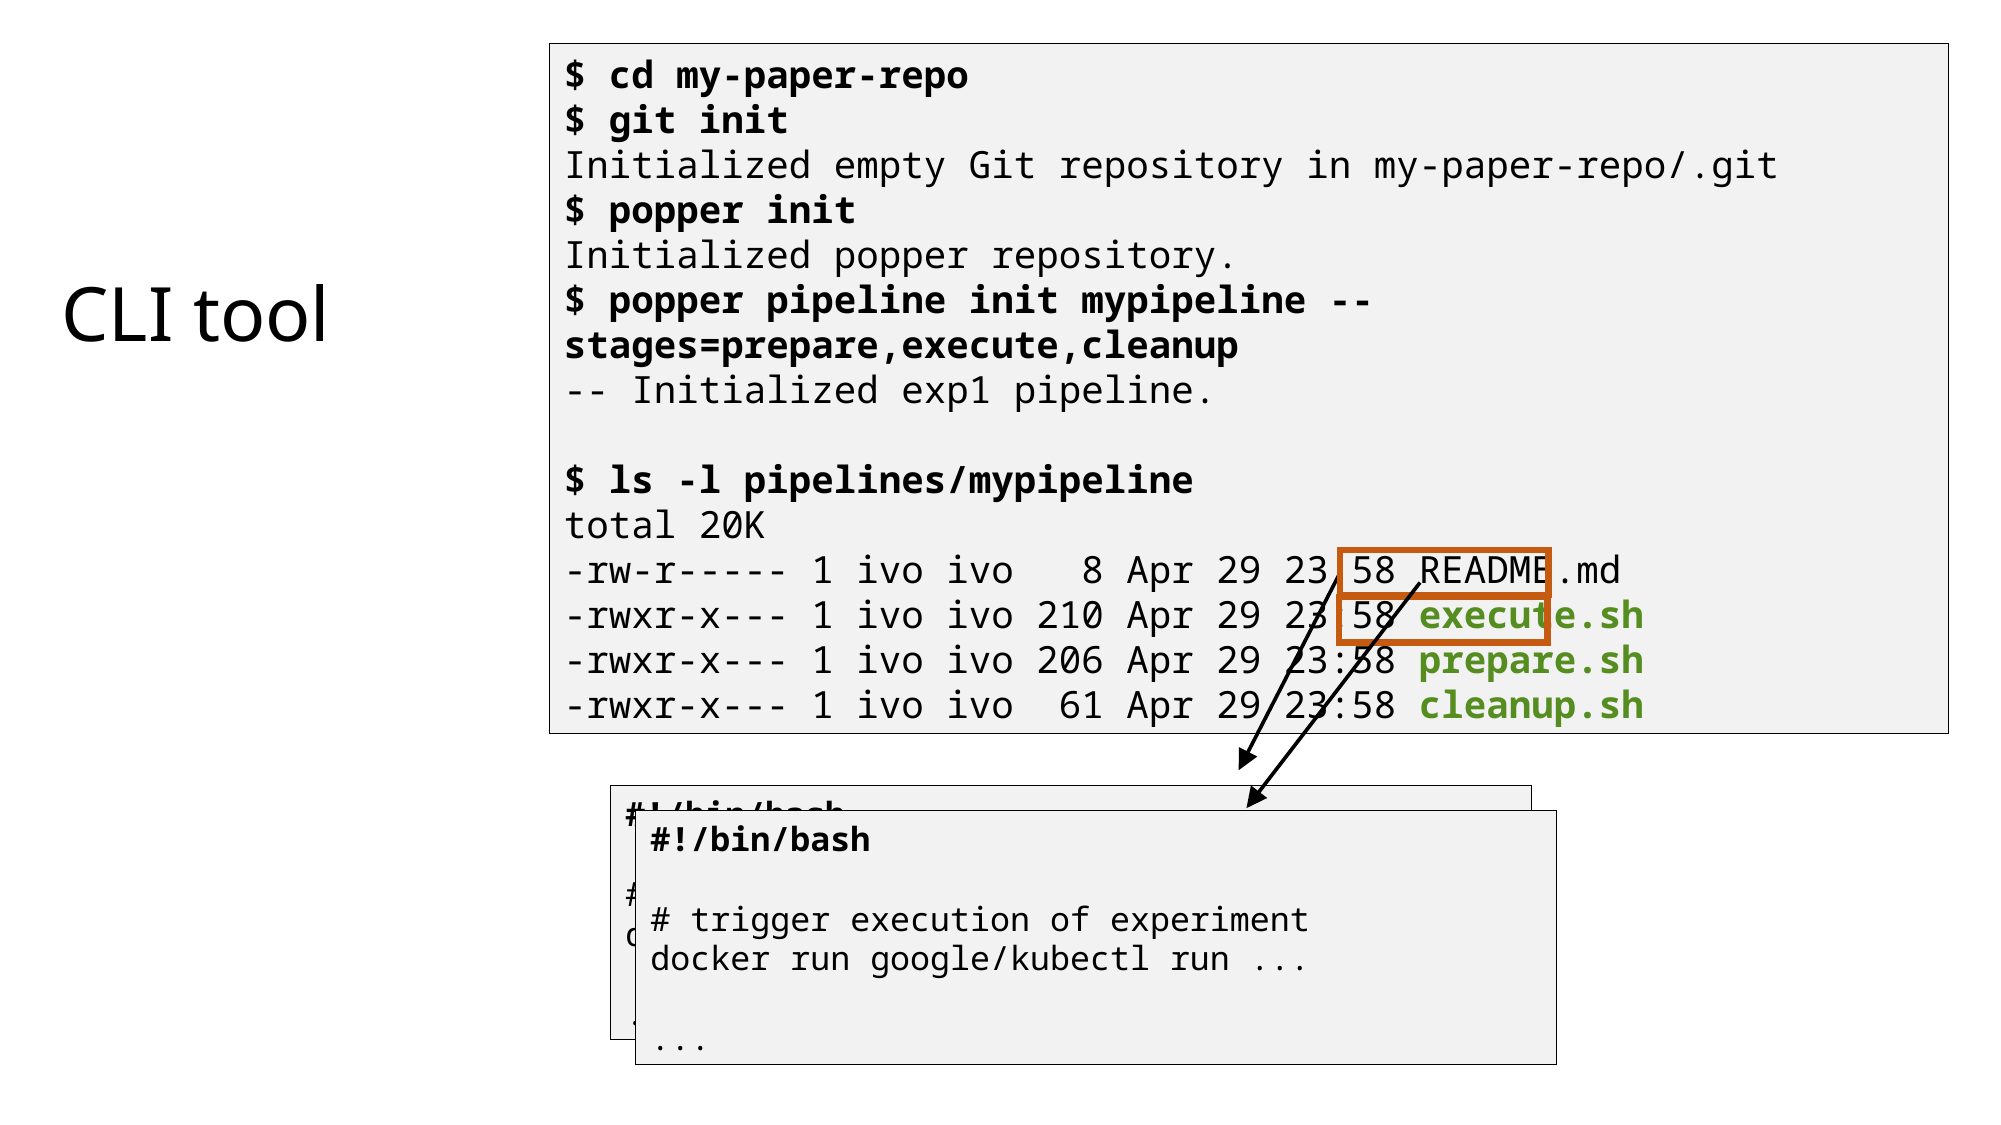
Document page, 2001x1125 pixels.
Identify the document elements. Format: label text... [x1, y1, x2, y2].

text_box $ cd my-paper-repo $ git init Initialized empty Git repository in my-paper-repo/.git $ popper init Initialized popper repository. $ popper pipeline init mypipeline --stages=prepare,execute,cleanup -- Initialized exp1 pipeline. $ ls -l pipelines/mypipeline total 20K -rw-r----- 1 ivo ivo 8 Apr 29 23:58 README.md -rwxr-x--- 1 ivo ivo 210 Apr 29 23:58 execute.sh -rwxr-x--- 1 ivo ivo 206 Apr 29 23:58 prepare.sh -rwxr-x--- 1 ivo ivo 61 Apr 29 23:58 cleanup.sh [549, 43, 1949, 734]
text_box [1246, 582, 1421, 809]
text_box [1340, 549, 1549, 595]
text_box #!/bin/bash # trigger execution of experiment docker run google/kubectl run ... ... [635, 810, 1557, 1065]
text_box #!/bin/bash # request remote resources docker run google/cloud-sdk gcloud init ... [610, 785, 1532, 1040]
text_box CLI tool [46, 258, 533, 364]
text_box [1238, 621, 1246, 771]
text_box [1421, 597, 1548, 643]
